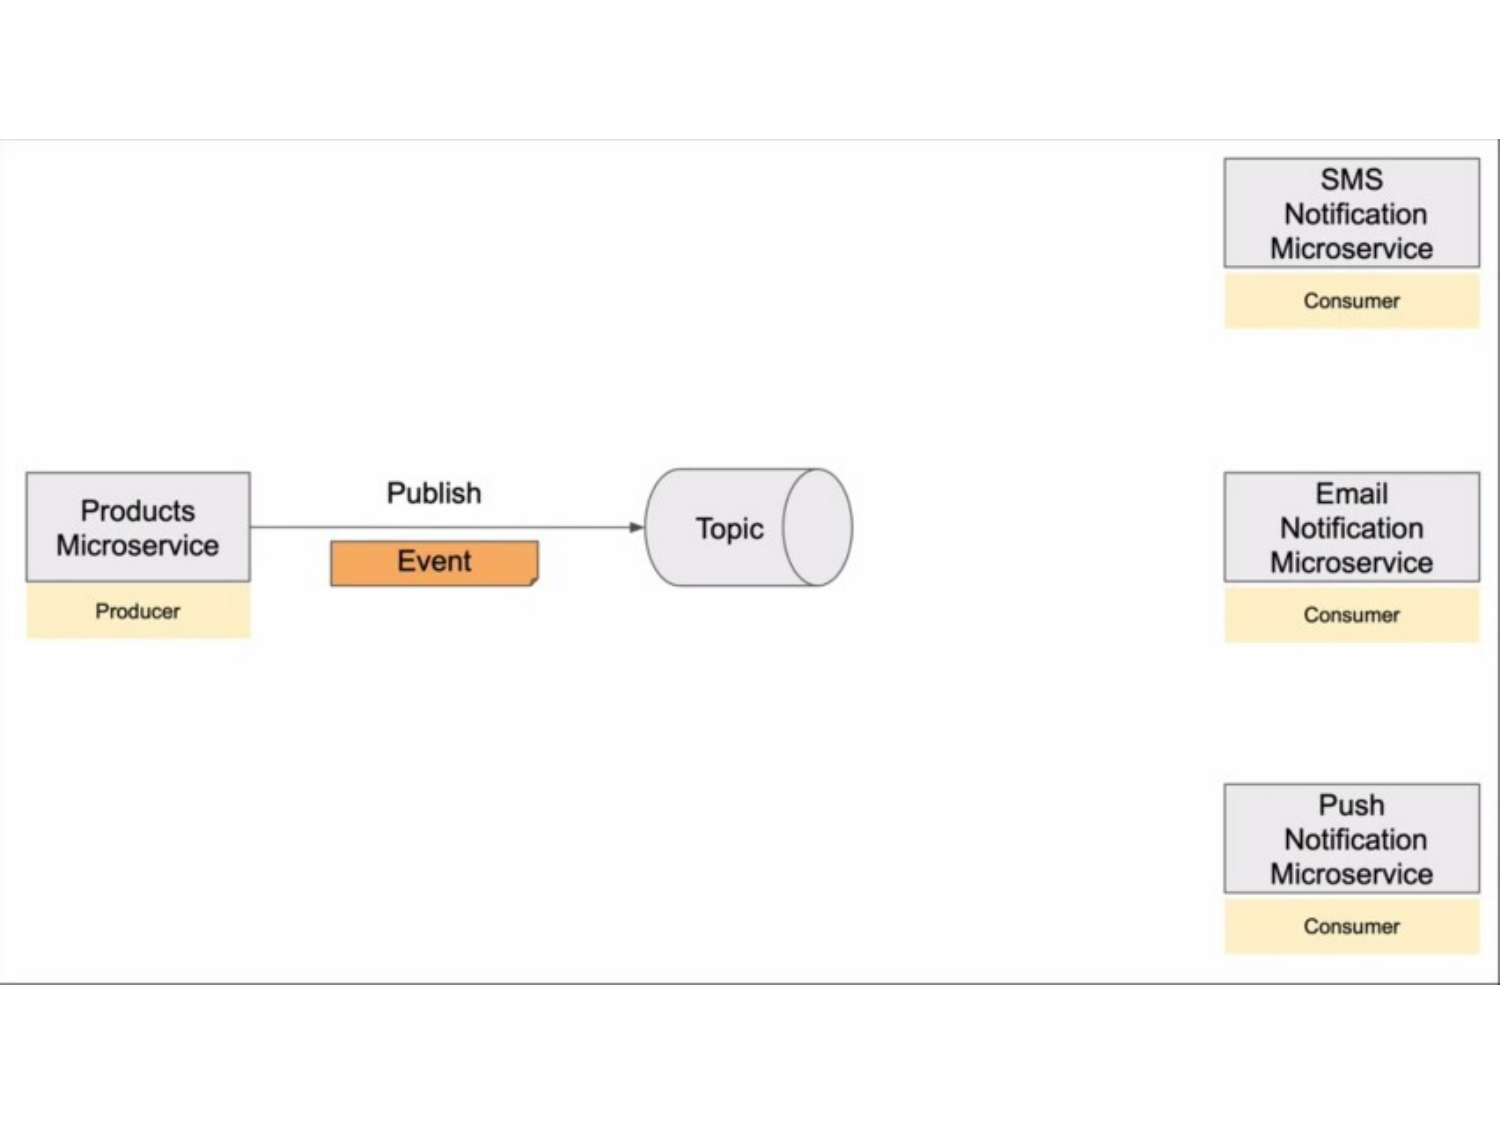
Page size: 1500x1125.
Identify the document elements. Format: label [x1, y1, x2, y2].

picture [0, 139, 1500, 986]
